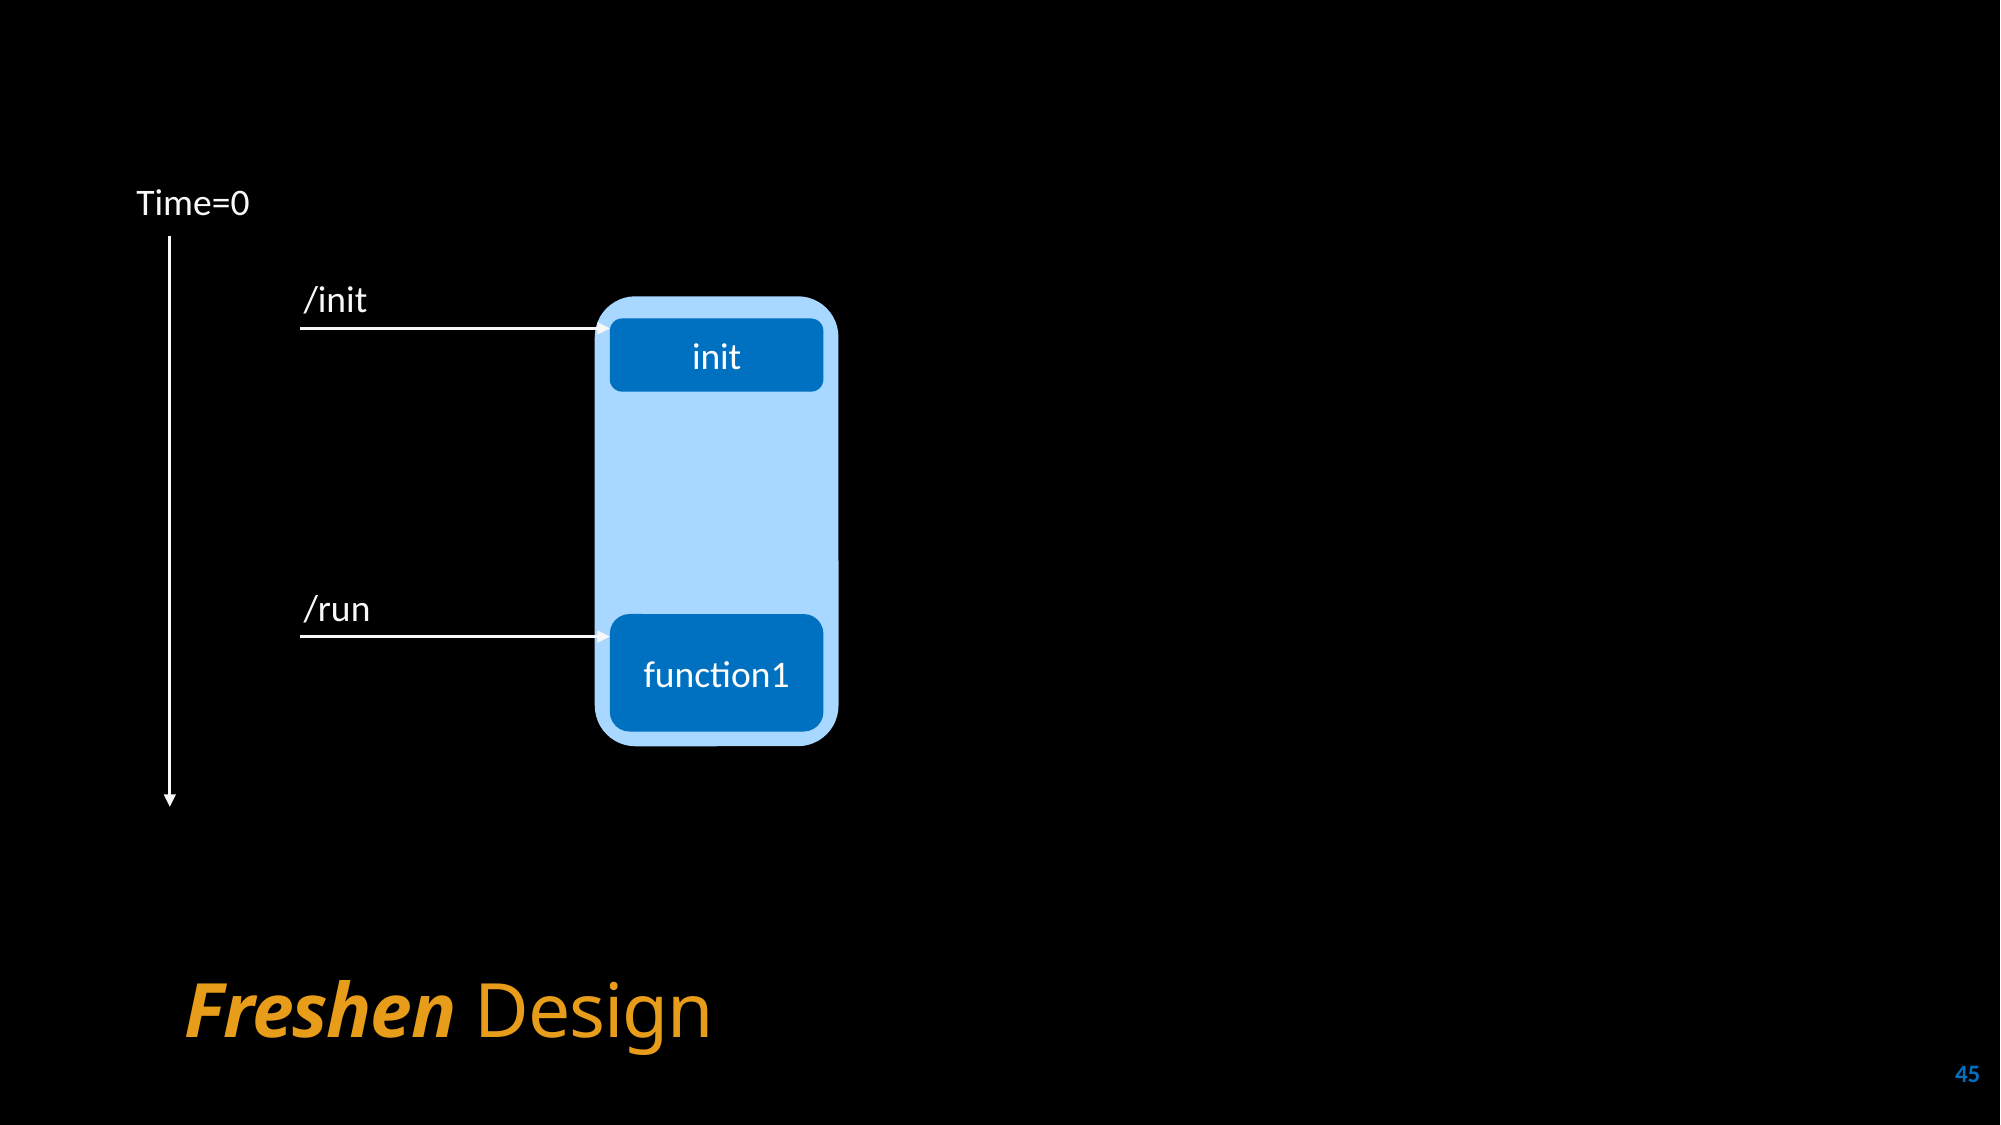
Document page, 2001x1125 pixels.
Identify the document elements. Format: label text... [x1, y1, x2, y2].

title Freshen Design [169, 924, 1831, 1102]
text_box /init [288, 267, 622, 328]
text_box /run [288, 576, 622, 636]
text_box function1 [608, 613, 825, 733]
text_box Time=0 [121, 170, 455, 231]
text_box init [608, 317, 825, 393]
slide_number 45 [1744, 1042, 1996, 1103]
text_box [593, 295, 840, 748]
